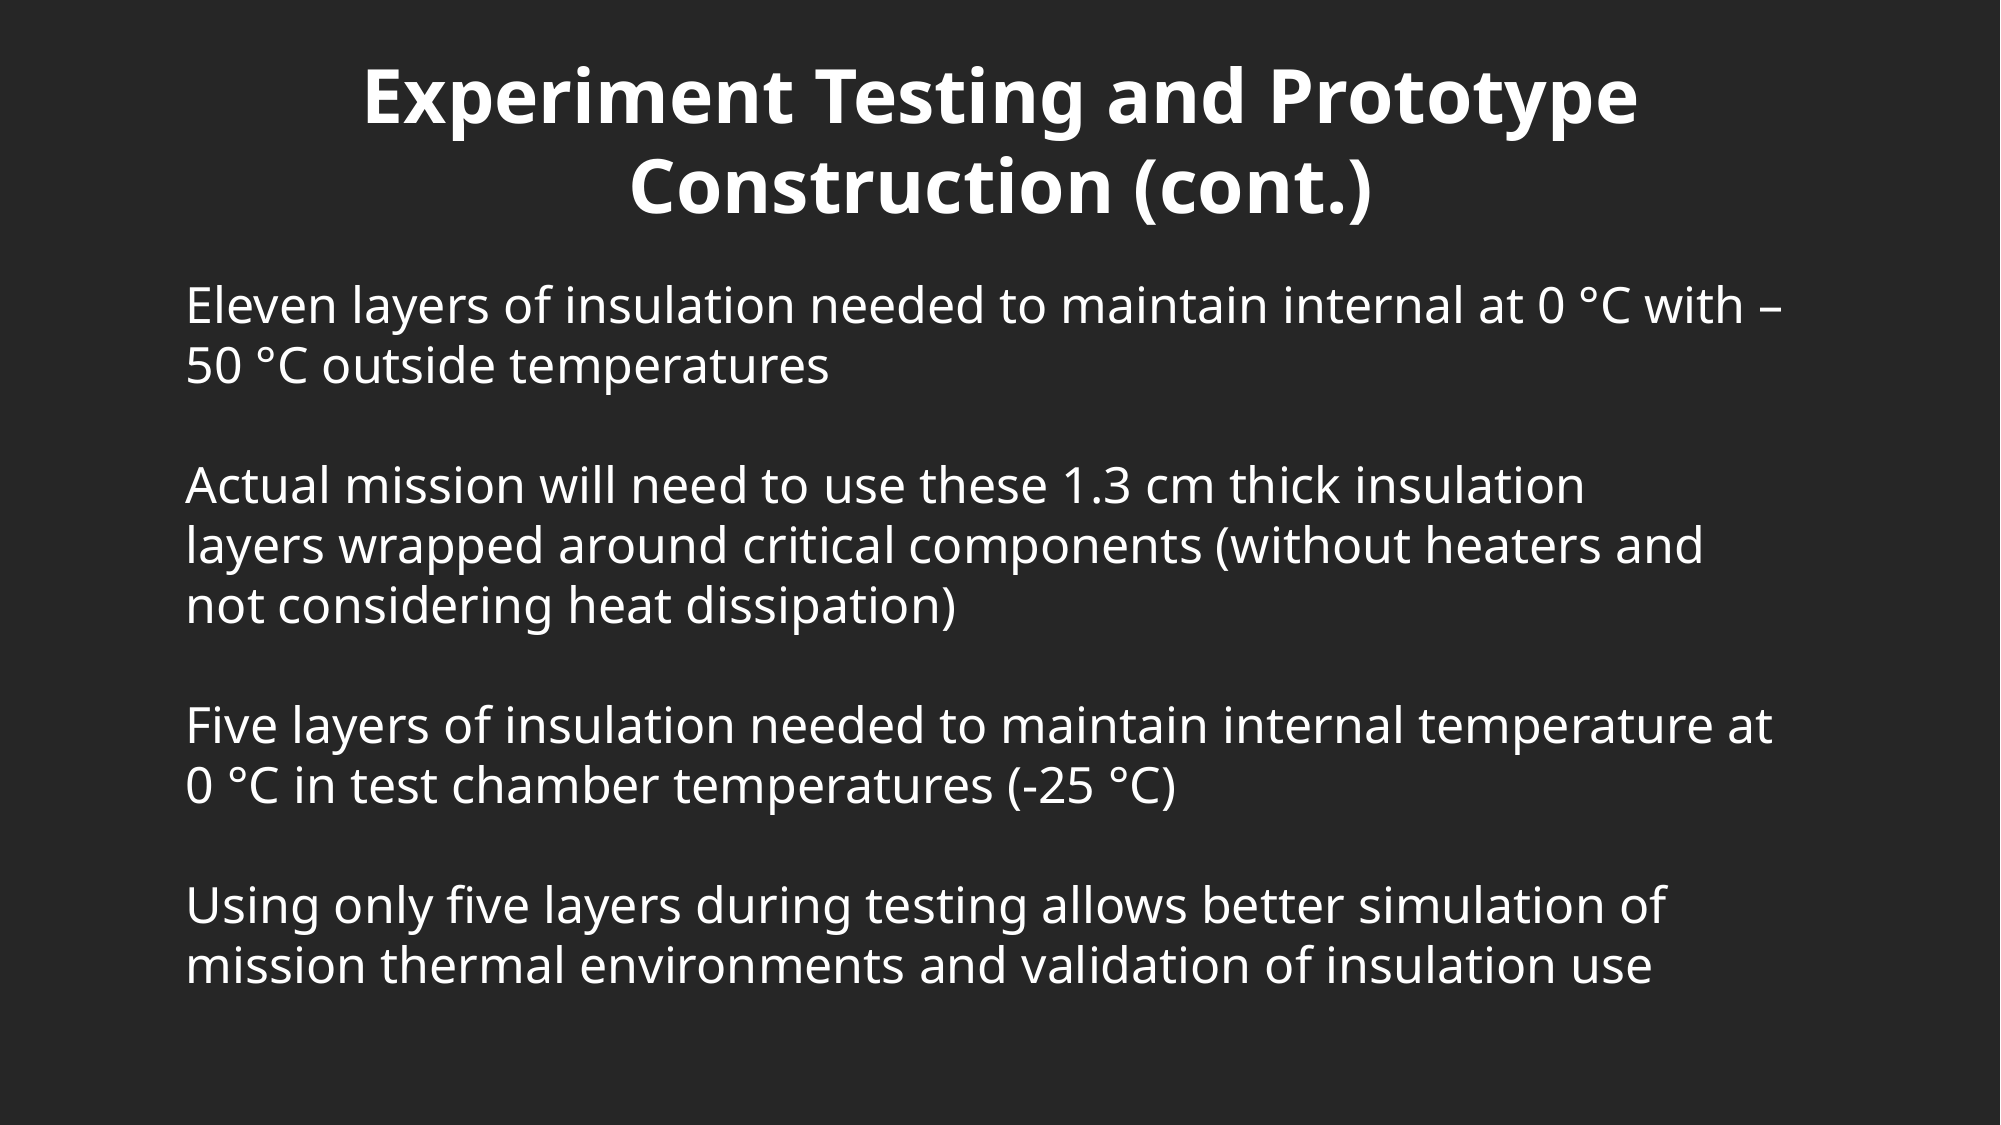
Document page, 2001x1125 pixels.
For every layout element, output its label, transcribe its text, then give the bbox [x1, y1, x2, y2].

text_box Eleven layers of insulation needed to maintain internal at 0 °C with –50 °C outside temperatures Actual mission will need to use these 1.3 cm thick insulation layers wrapped around critical components (without heaters and not considering heat dissipation) Five layers of insulation needed to maintain internal temperature at 0 °C in test chamber temperatures (-25 °C) Using only five layers during testing allows better simulation of mission thermal environments and validation of insulation use [170, 171, 1831, 1061]
text_box Experiment Testing and Prototype Construction (cont.) [208, 41, 1794, 171]
